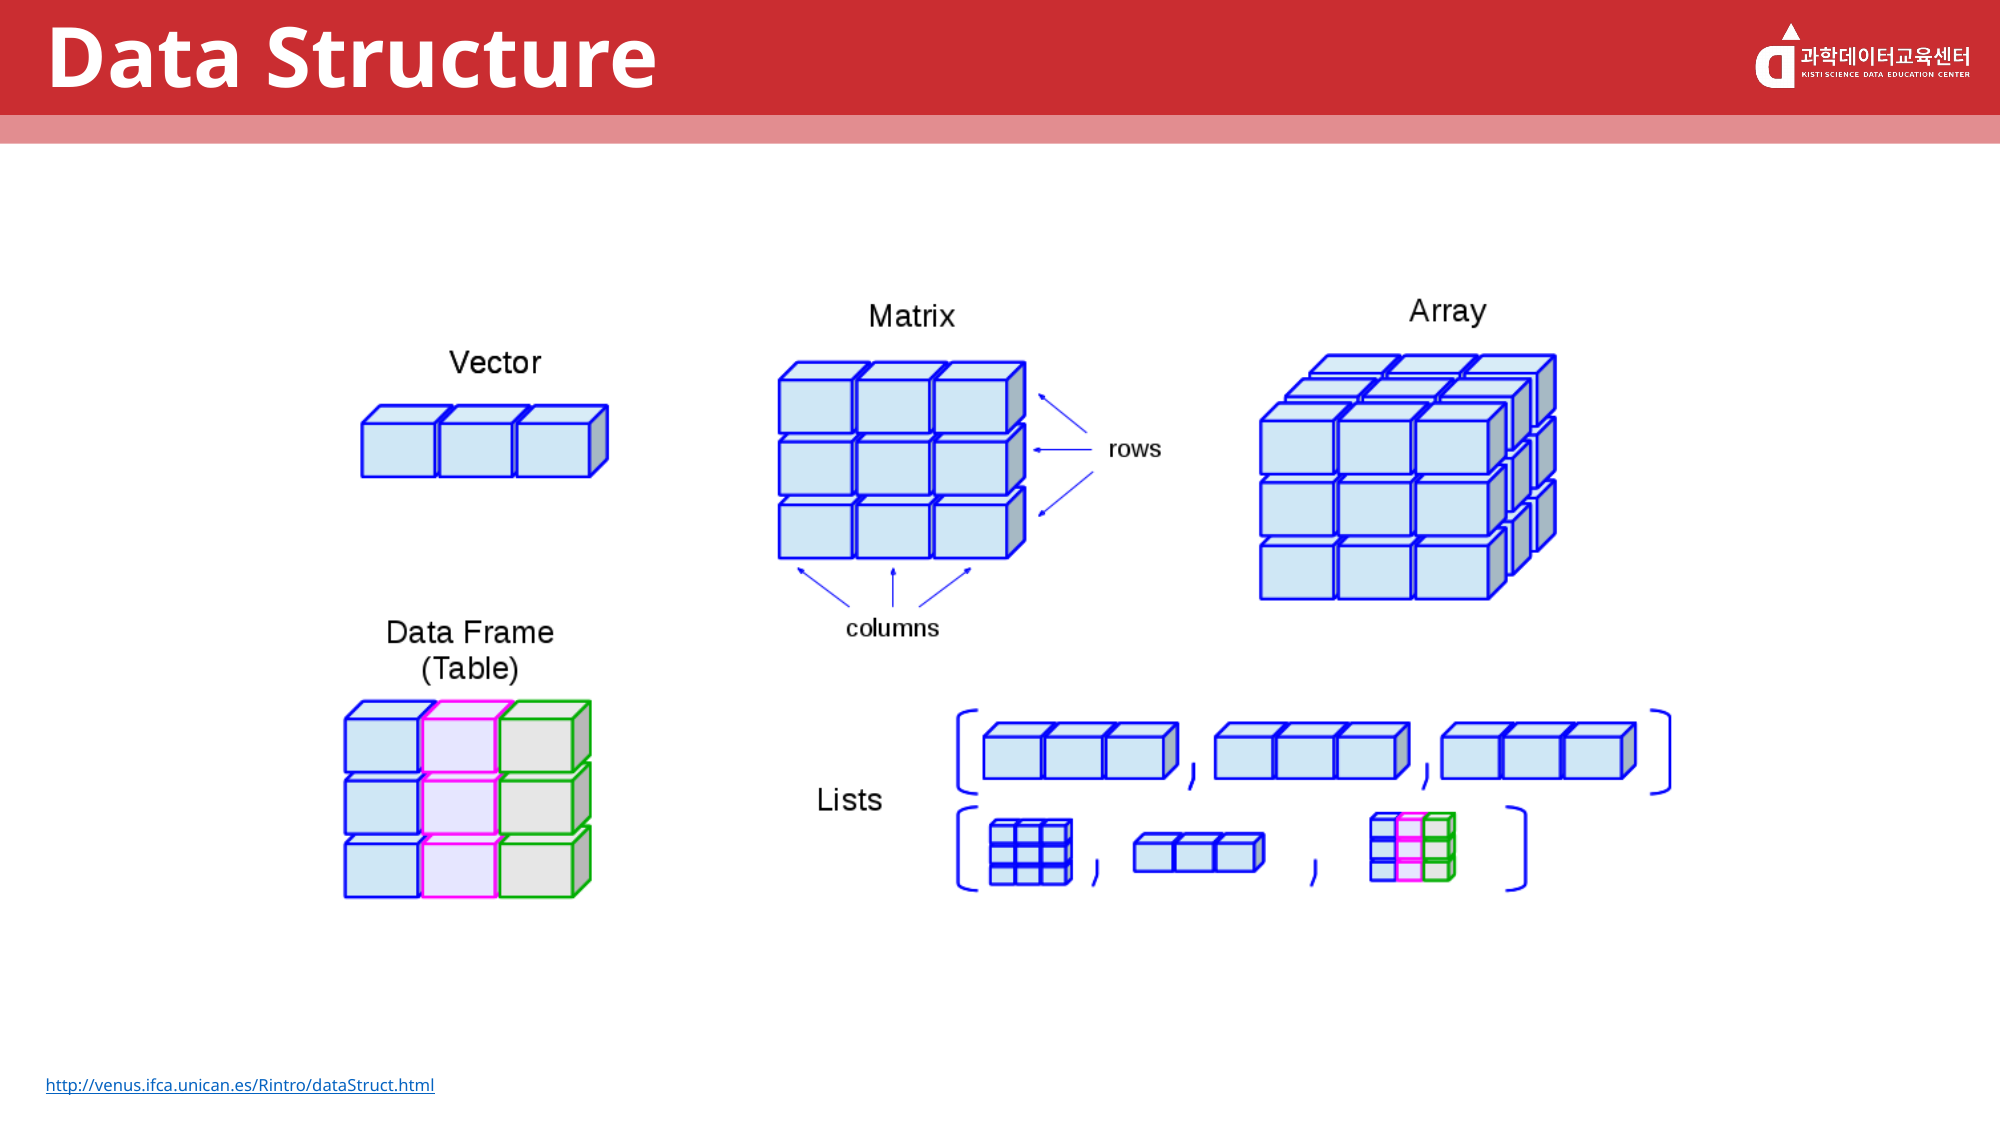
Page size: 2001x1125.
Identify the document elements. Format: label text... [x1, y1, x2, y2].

title Data Structure [30, 22, 1725, 99]
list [310, 271, 1690, 933]
picture [1755, 22, 1970, 89]
text_box http://venus.ifca.unican.es/Rintro/dataStruct.html [30, 1067, 1034, 1106]
